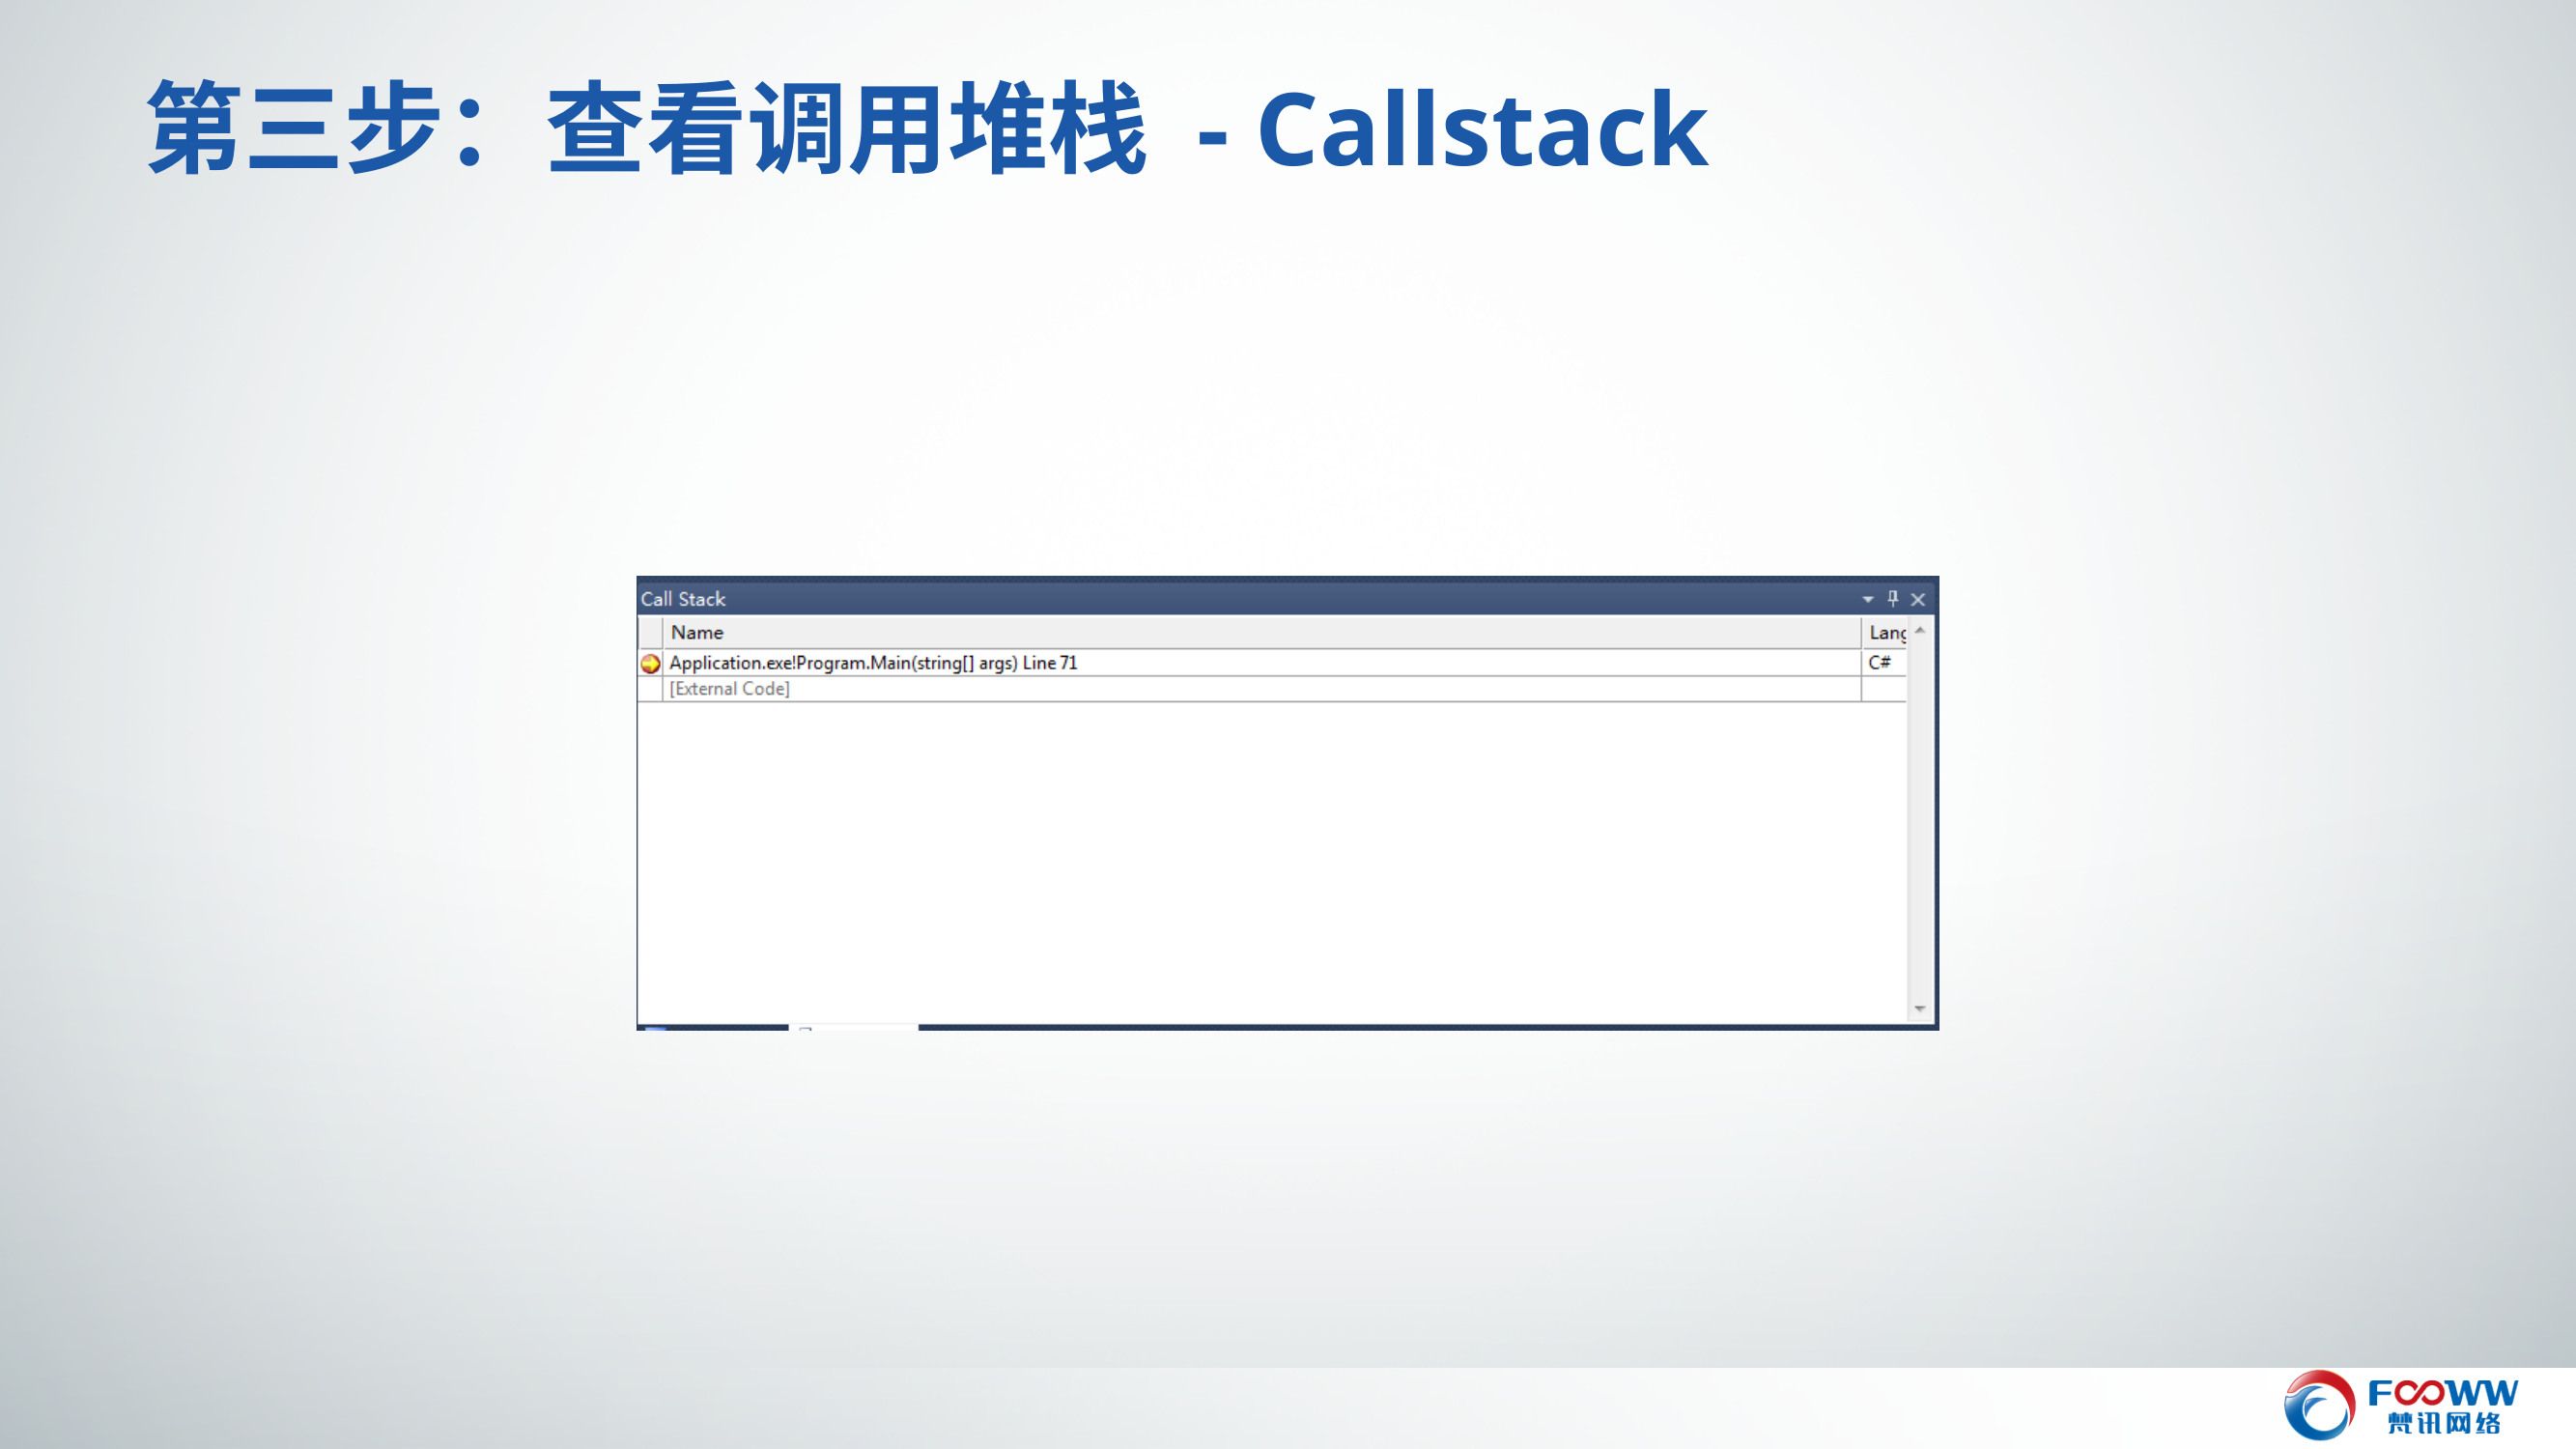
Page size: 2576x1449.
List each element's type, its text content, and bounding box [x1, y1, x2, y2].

title 第三步：查看调用堆栈 - Callstack [128, 58, 2448, 300]
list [637, 576, 1939, 1031]
picture [0, 0, 2576, 1449]
